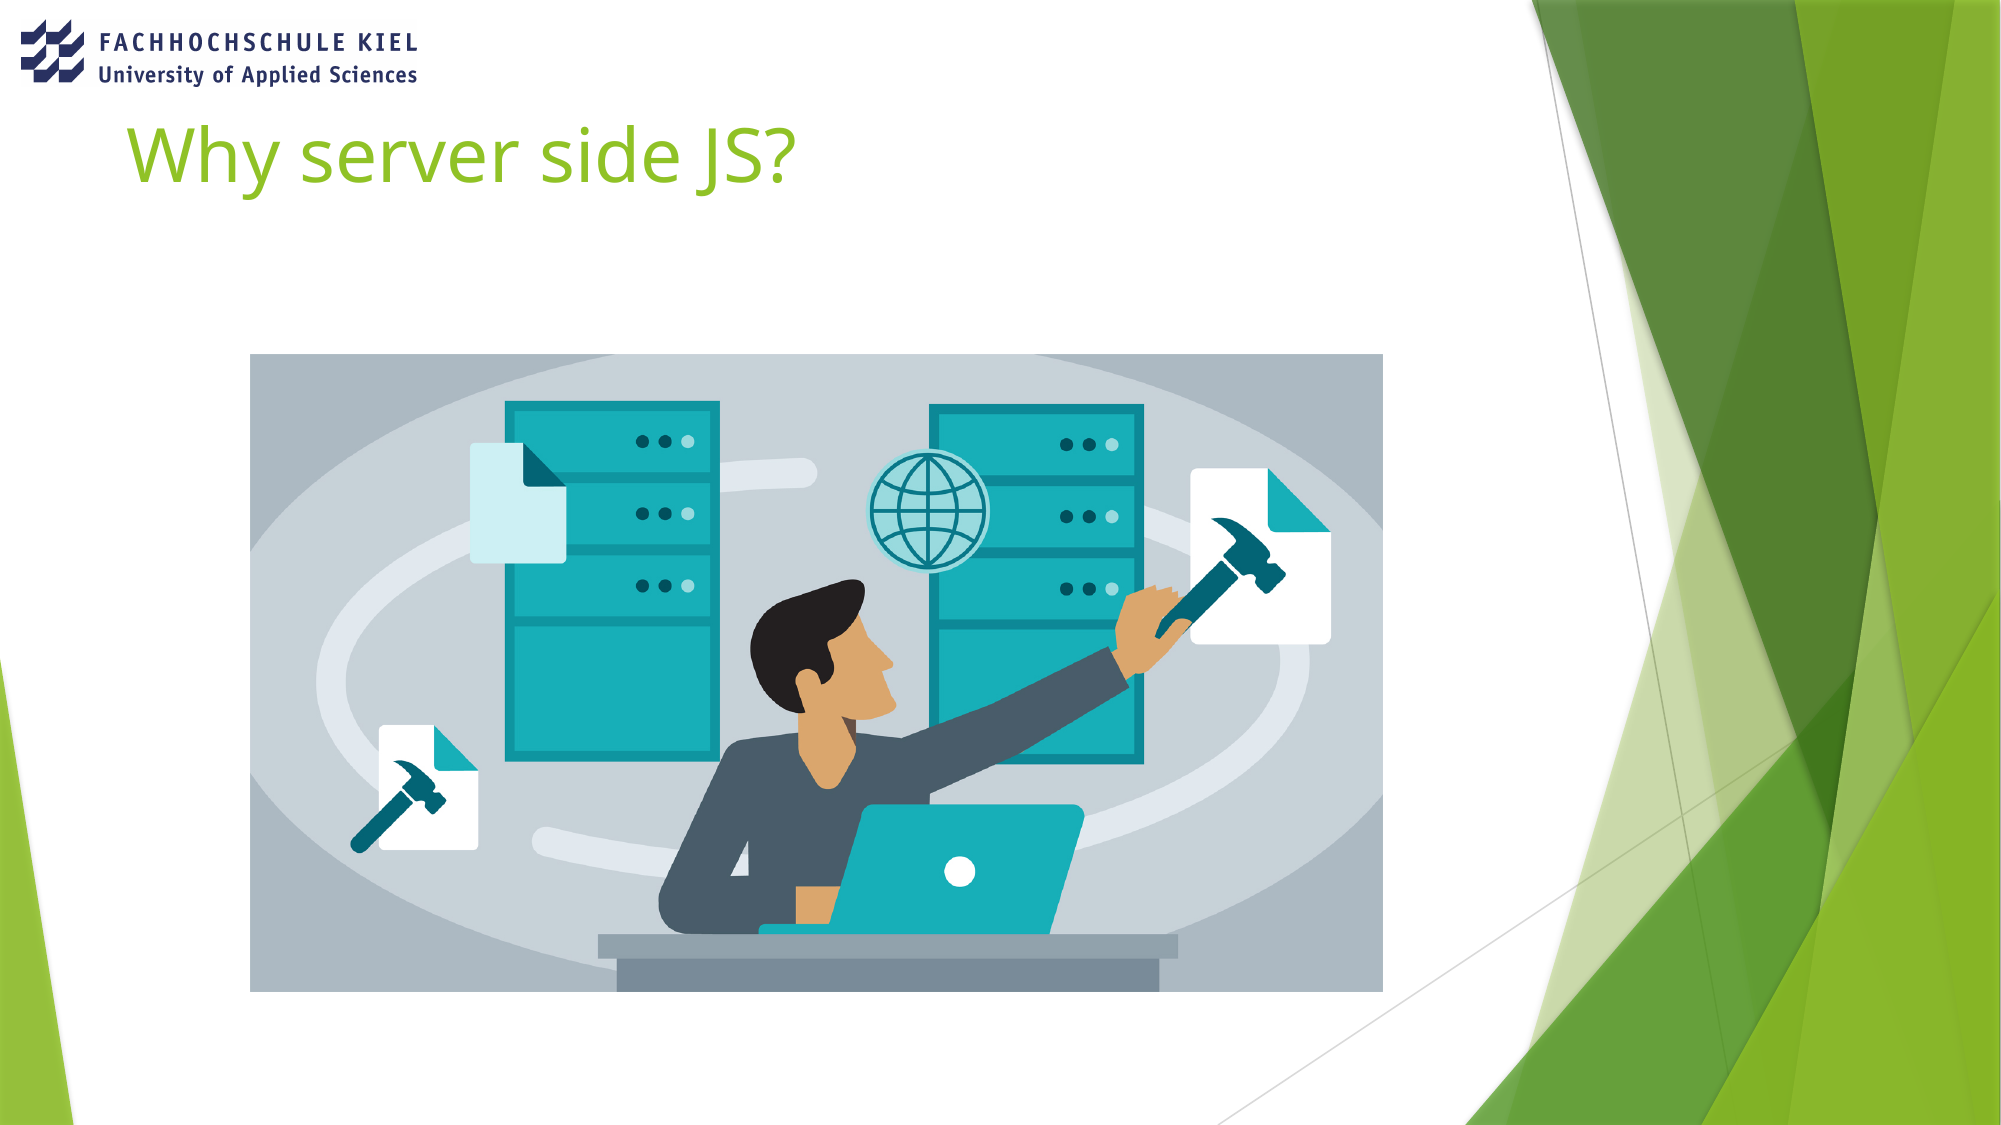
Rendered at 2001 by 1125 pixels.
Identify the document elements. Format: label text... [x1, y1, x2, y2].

title Why server side JS? [111, 99, 1522, 317]
picture [21, 19, 417, 88]
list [249, 353, 1383, 992]
